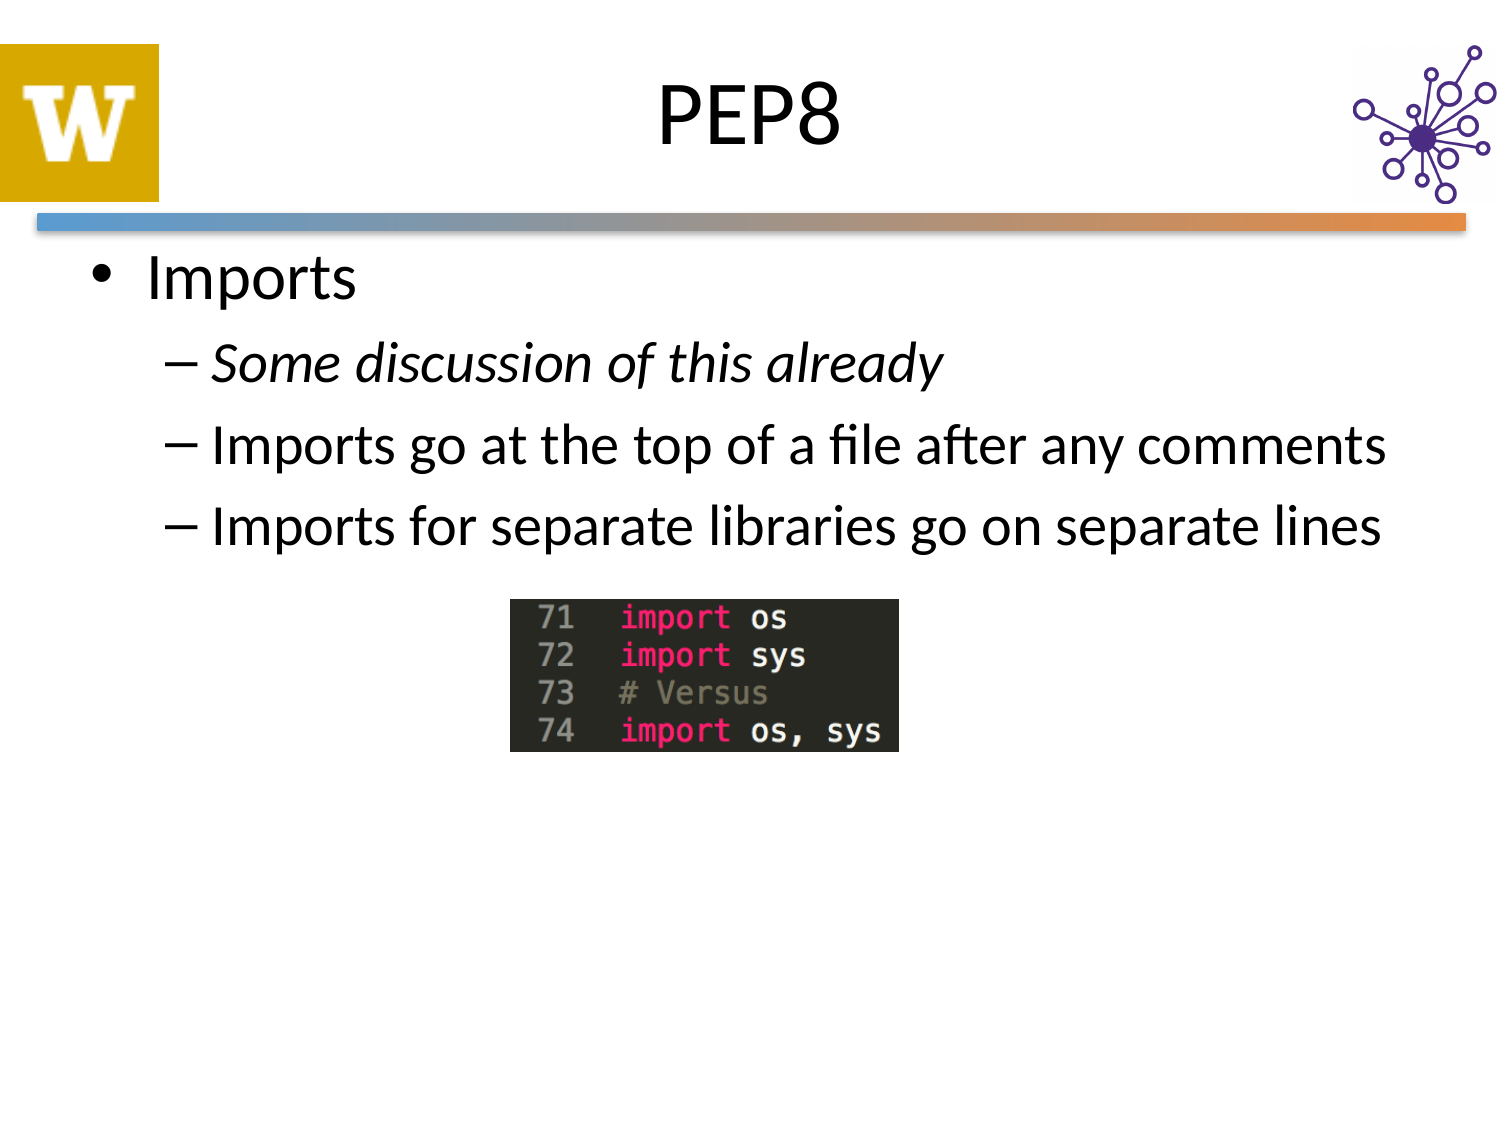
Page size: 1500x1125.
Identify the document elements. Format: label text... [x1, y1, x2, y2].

title PEP8 [75, 45, 1425, 224]
picture [510, 599, 899, 753]
picture [0, 44, 159, 202]
list Imports Some discussion of this already Imports go at the top of a file after any comments Imports for separate libraries go on separate lines [75, 224, 1425, 975]
picture [1425, 45, 1497, 204]
